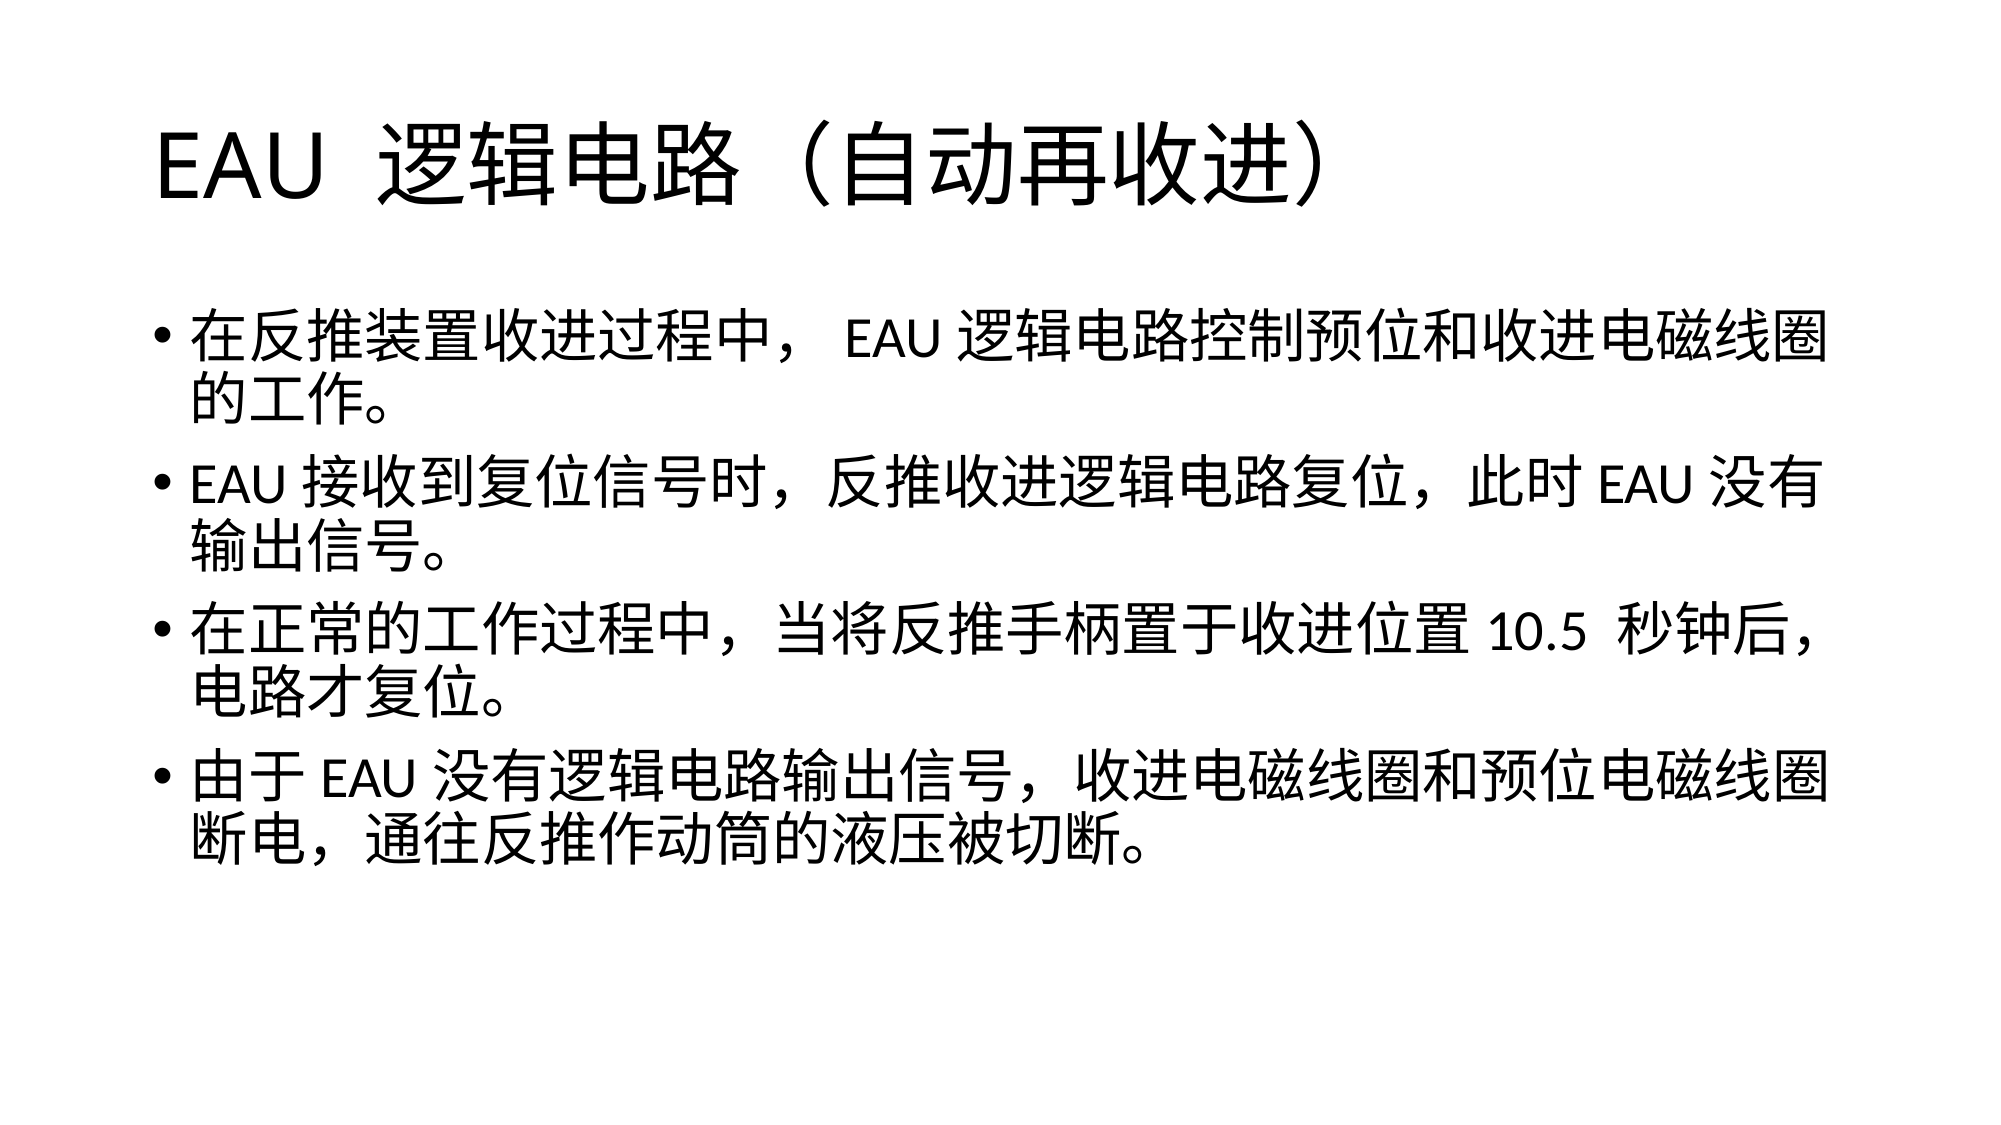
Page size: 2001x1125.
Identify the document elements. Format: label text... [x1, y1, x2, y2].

title EAU 逻辑电路（自动再收进） [137, 59, 1863, 278]
list 在反推装置收进过程中，EAU逻辑电路控制预位和收进电磁线圈的工作。 EAU接收到复位信号时，反推收进逻辑电路复位，此时EAU没有输出信号。 在正常的工作过程中，当将反推手柄置于收进位置10.5 秒钟后，电路才复位。 由于EAU没有逻辑电路输出信号，收进电磁线圈和预位电磁线圈断电，通往反推作动筒的液压被切断。 [137, 299, 1863, 1014]
